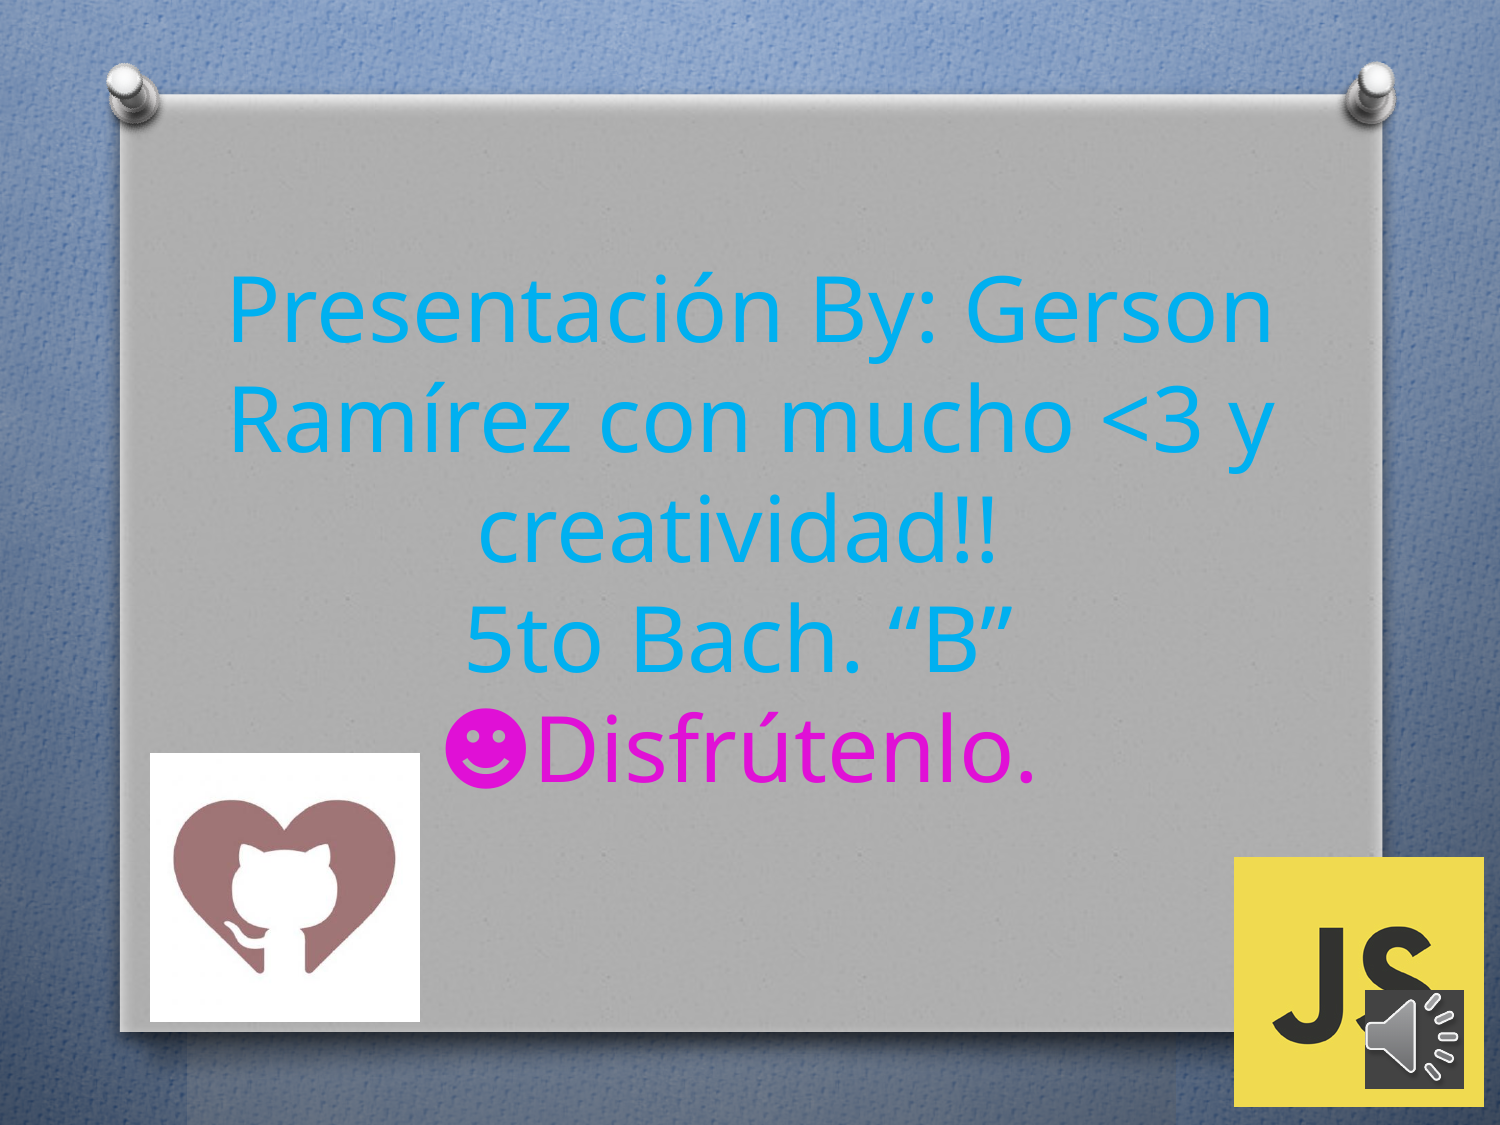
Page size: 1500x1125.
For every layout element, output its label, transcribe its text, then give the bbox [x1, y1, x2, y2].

title Presentación By: Gerson Ramírez con mucho <3 y creatividad!! 5to Bach. “B” ☻Disfrútenlo. [179, 134, 1323, 917]
picture [150, 752, 420, 1022]
picture [1233, 857, 1484, 1107]
picture [1317, 35, 1439, 156]
picture [75, 29, 198, 153]
